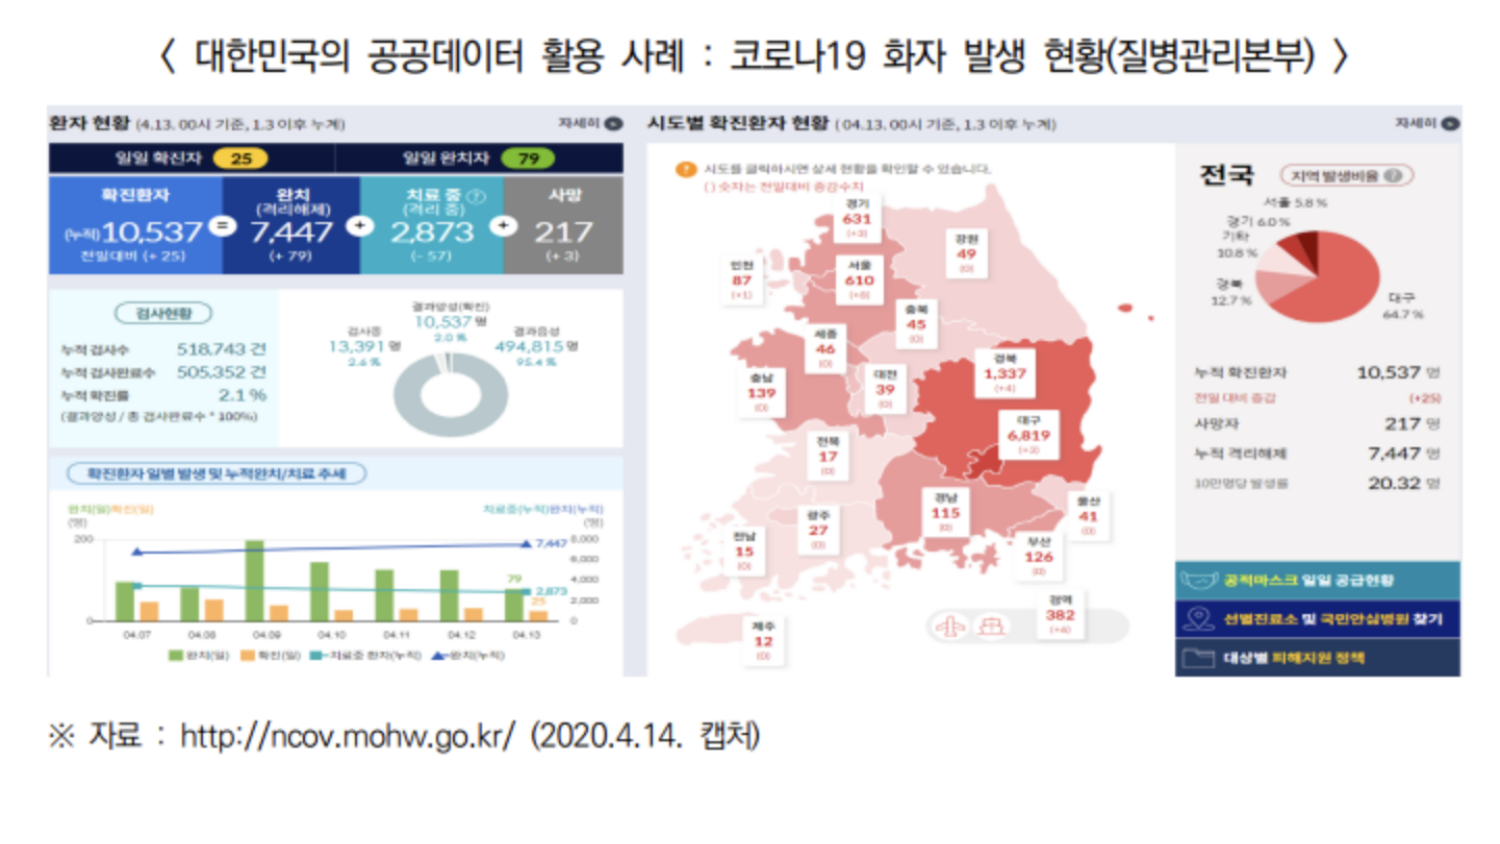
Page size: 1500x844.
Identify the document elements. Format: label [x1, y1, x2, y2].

picture [24, 24, 1476, 758]
